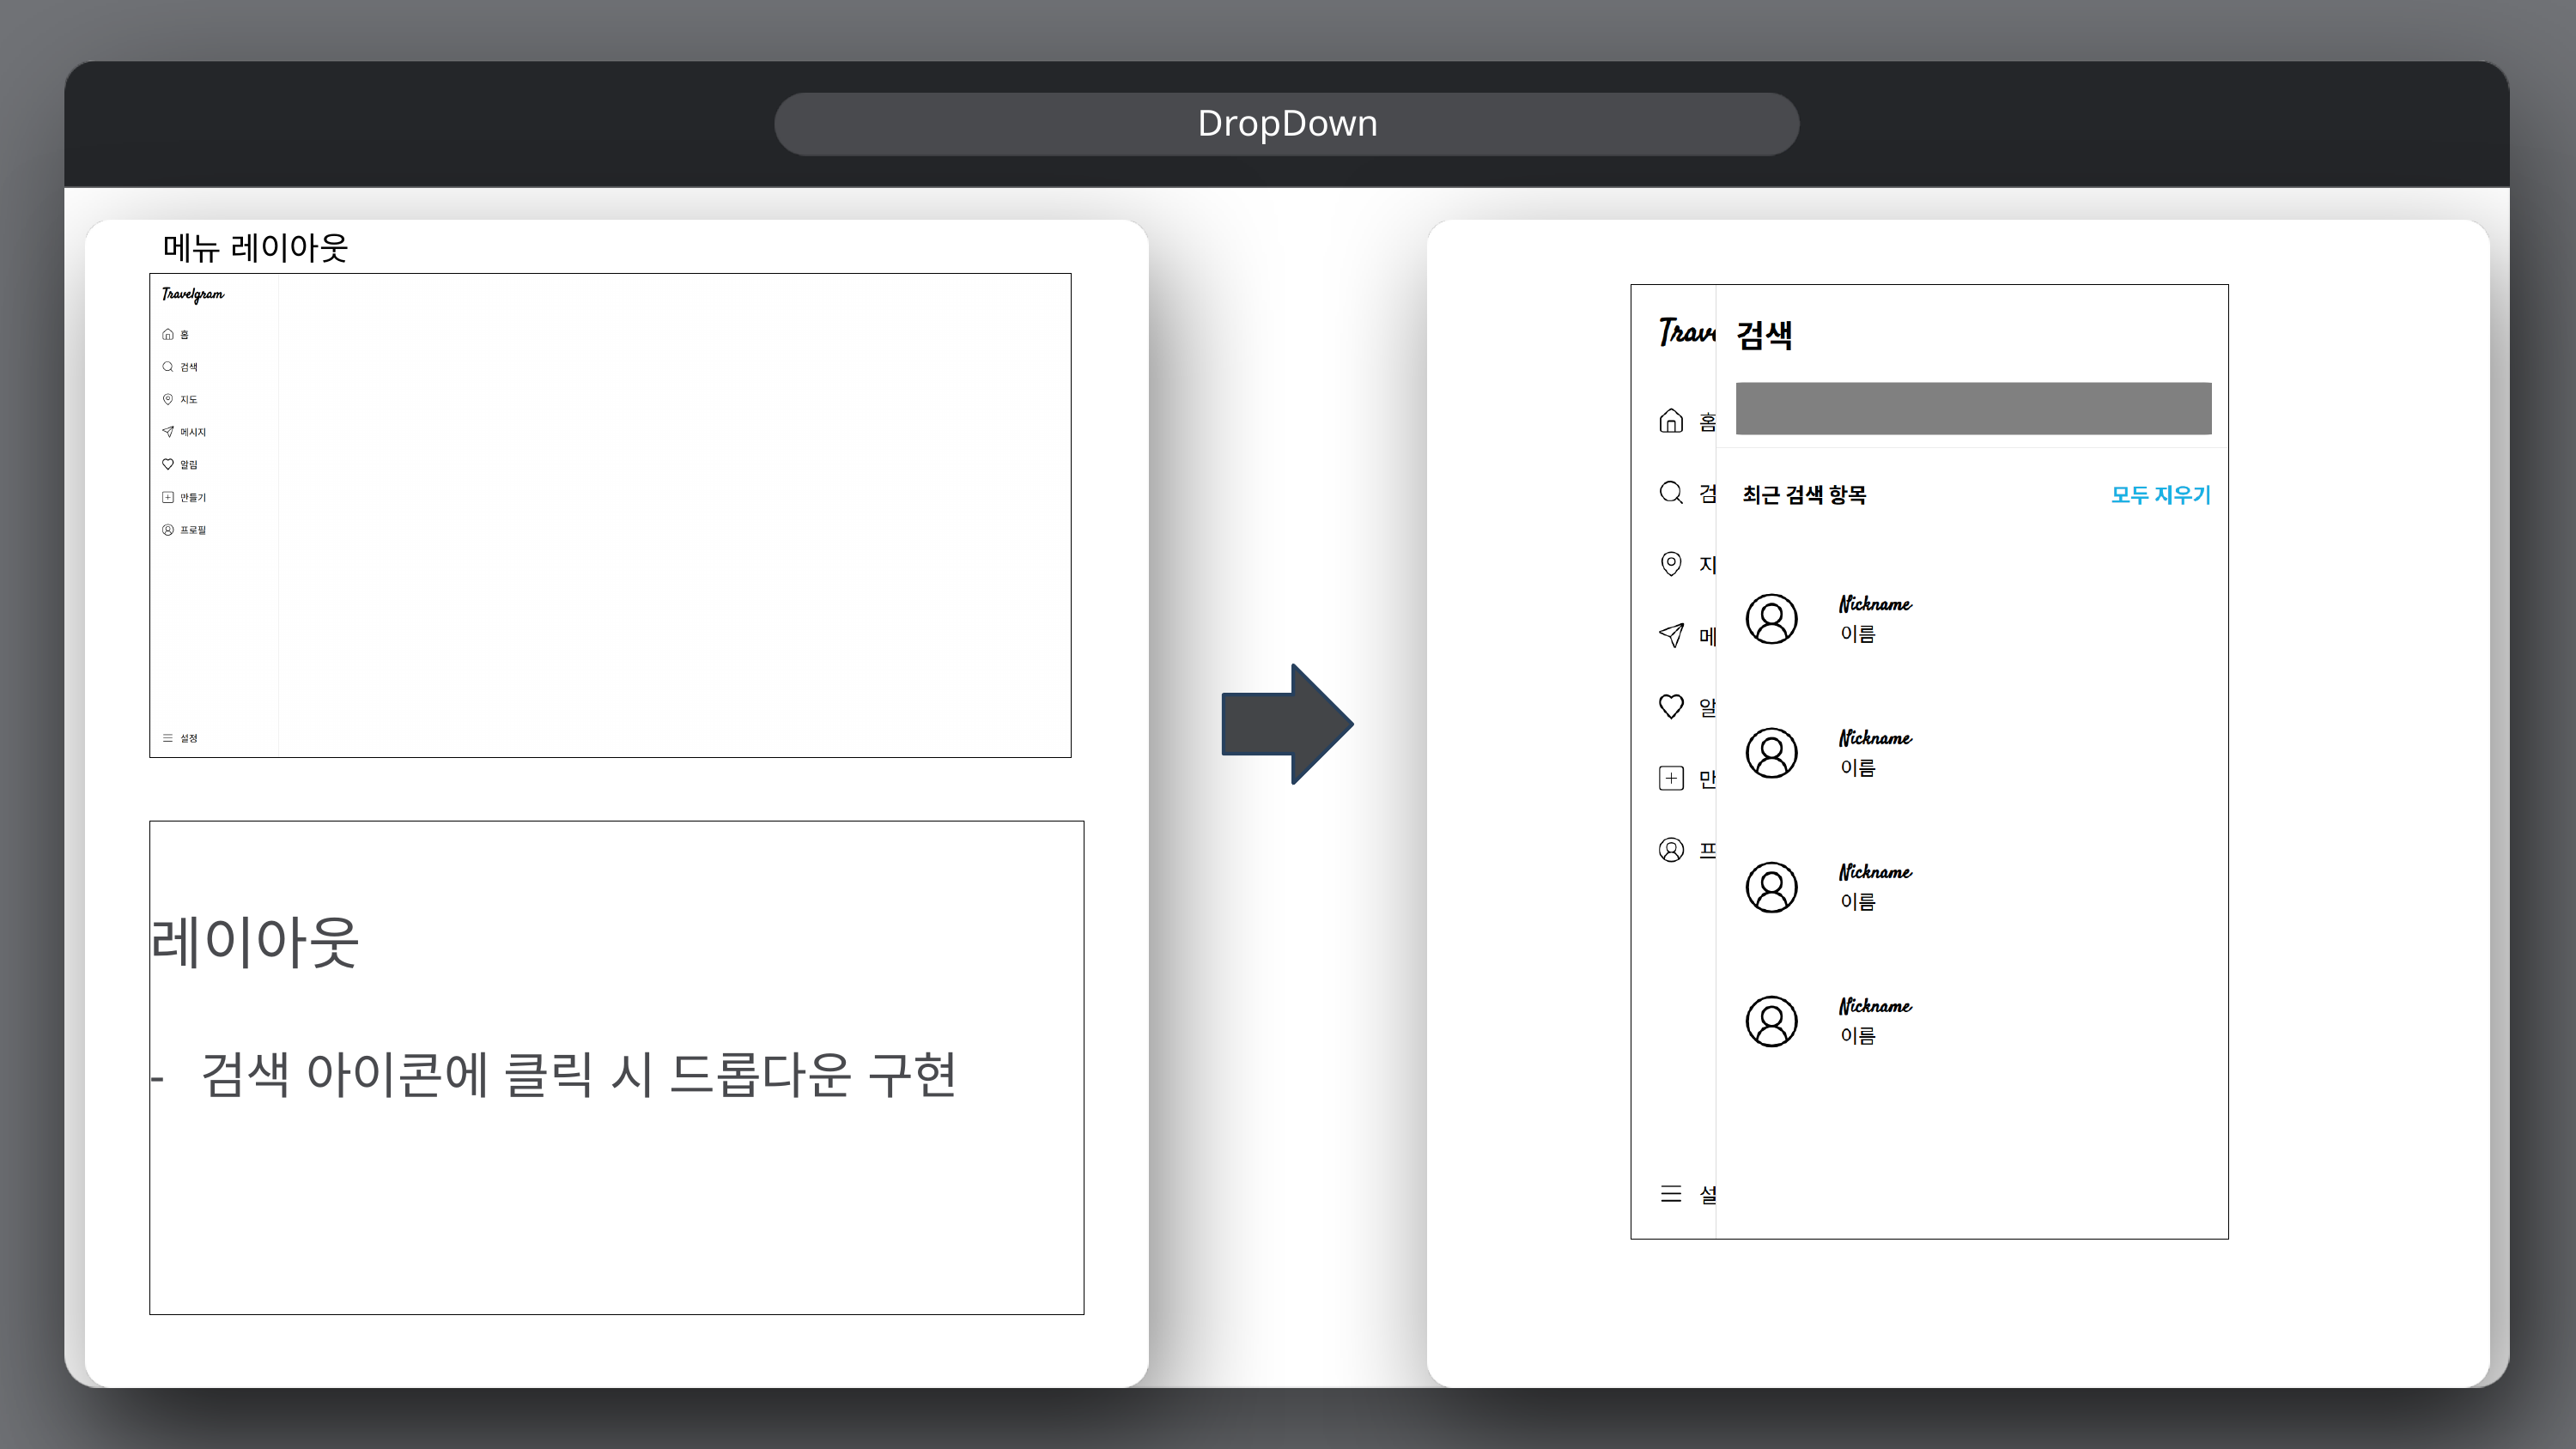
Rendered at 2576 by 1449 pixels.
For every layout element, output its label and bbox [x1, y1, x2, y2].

picture [64, 60, 2511, 1388]
